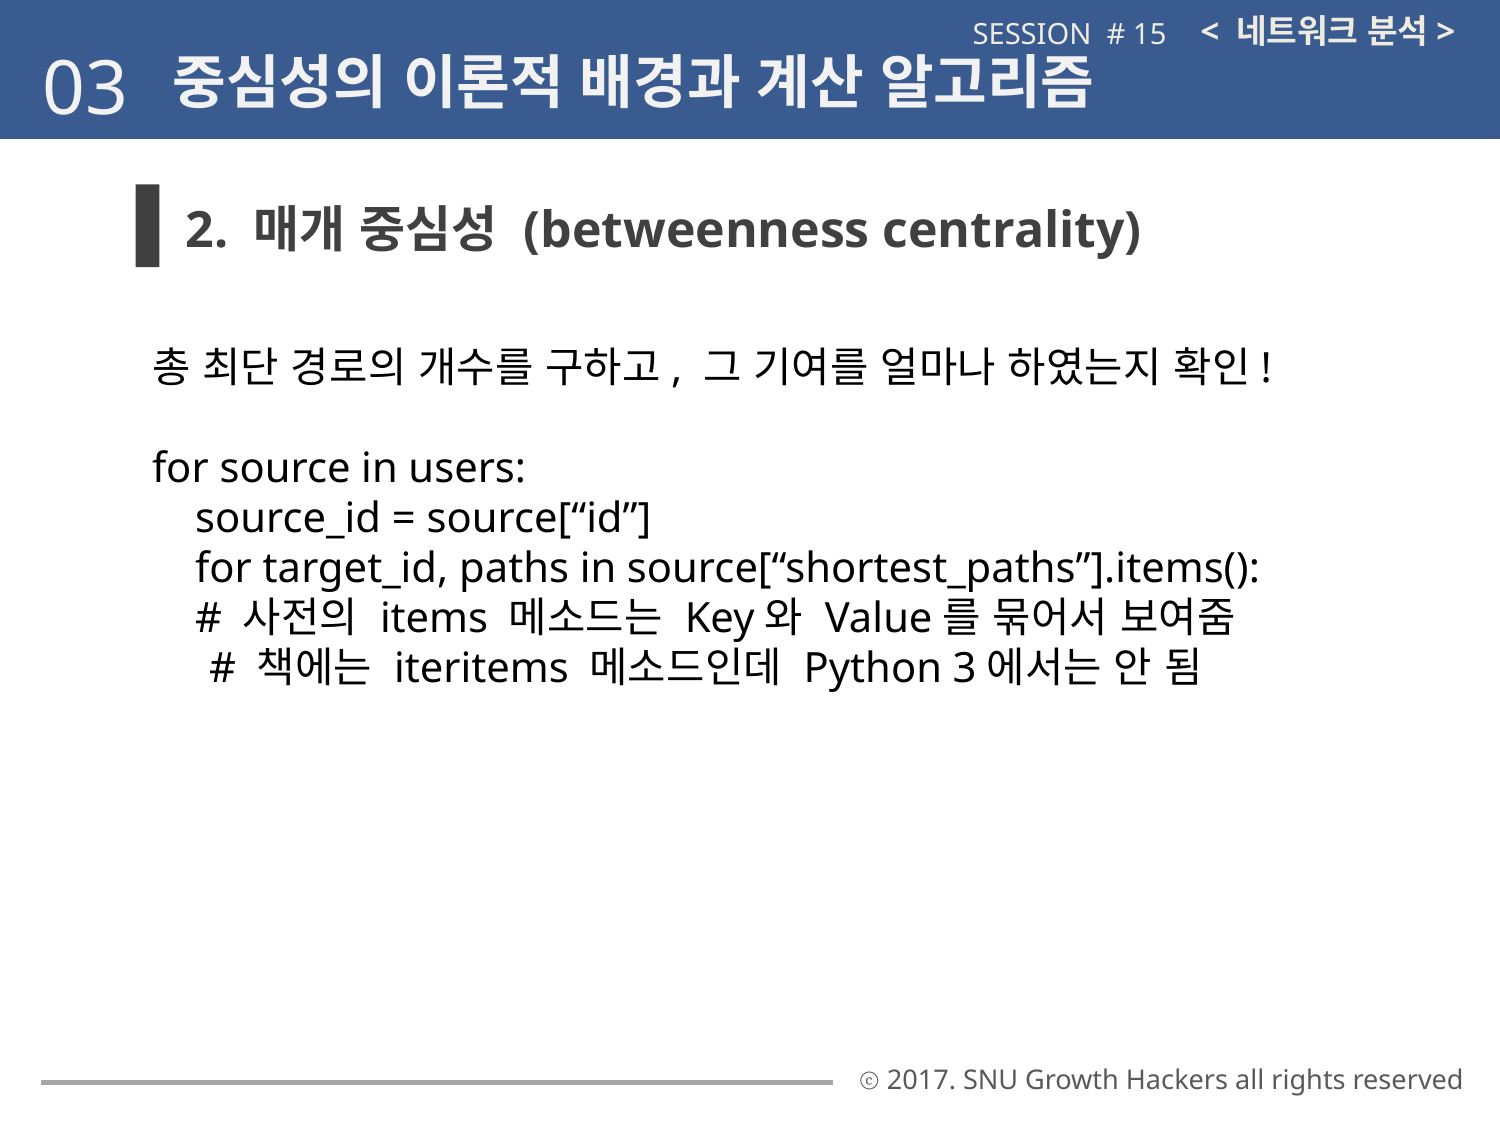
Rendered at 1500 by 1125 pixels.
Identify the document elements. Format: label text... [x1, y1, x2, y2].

text_box ⓒ 2017. SNU Growth Hackers all rights reserved [844, 1055, 1495, 1103]
text_box [134, 182, 161, 269]
text_box 03 [27, 32, 144, 138]
text_box [0, 0, 1500, 139]
text_box 중심성의 이론적 배경과 계산 알고리즘 [158, 37, 1300, 123]
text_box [938, 2, 1469, 59]
text_box 2. 매개 중심성 (betweenness centrality) [171, 189, 1388, 265]
text_box 총 최단 경로의 개수를 구하고, 그 기여를 얼마나 하였는지 확인! for source in users: source_id = source[“id”] for target_id, paths in source[“shortest_paths”].items(): # 사전의 items 메소드는 Key와 Value를 묶어서 보여줌 # 책에는 iteritems 메소드인데 Python 3에서는 안 됨 [137, 325, 1469, 1035]
